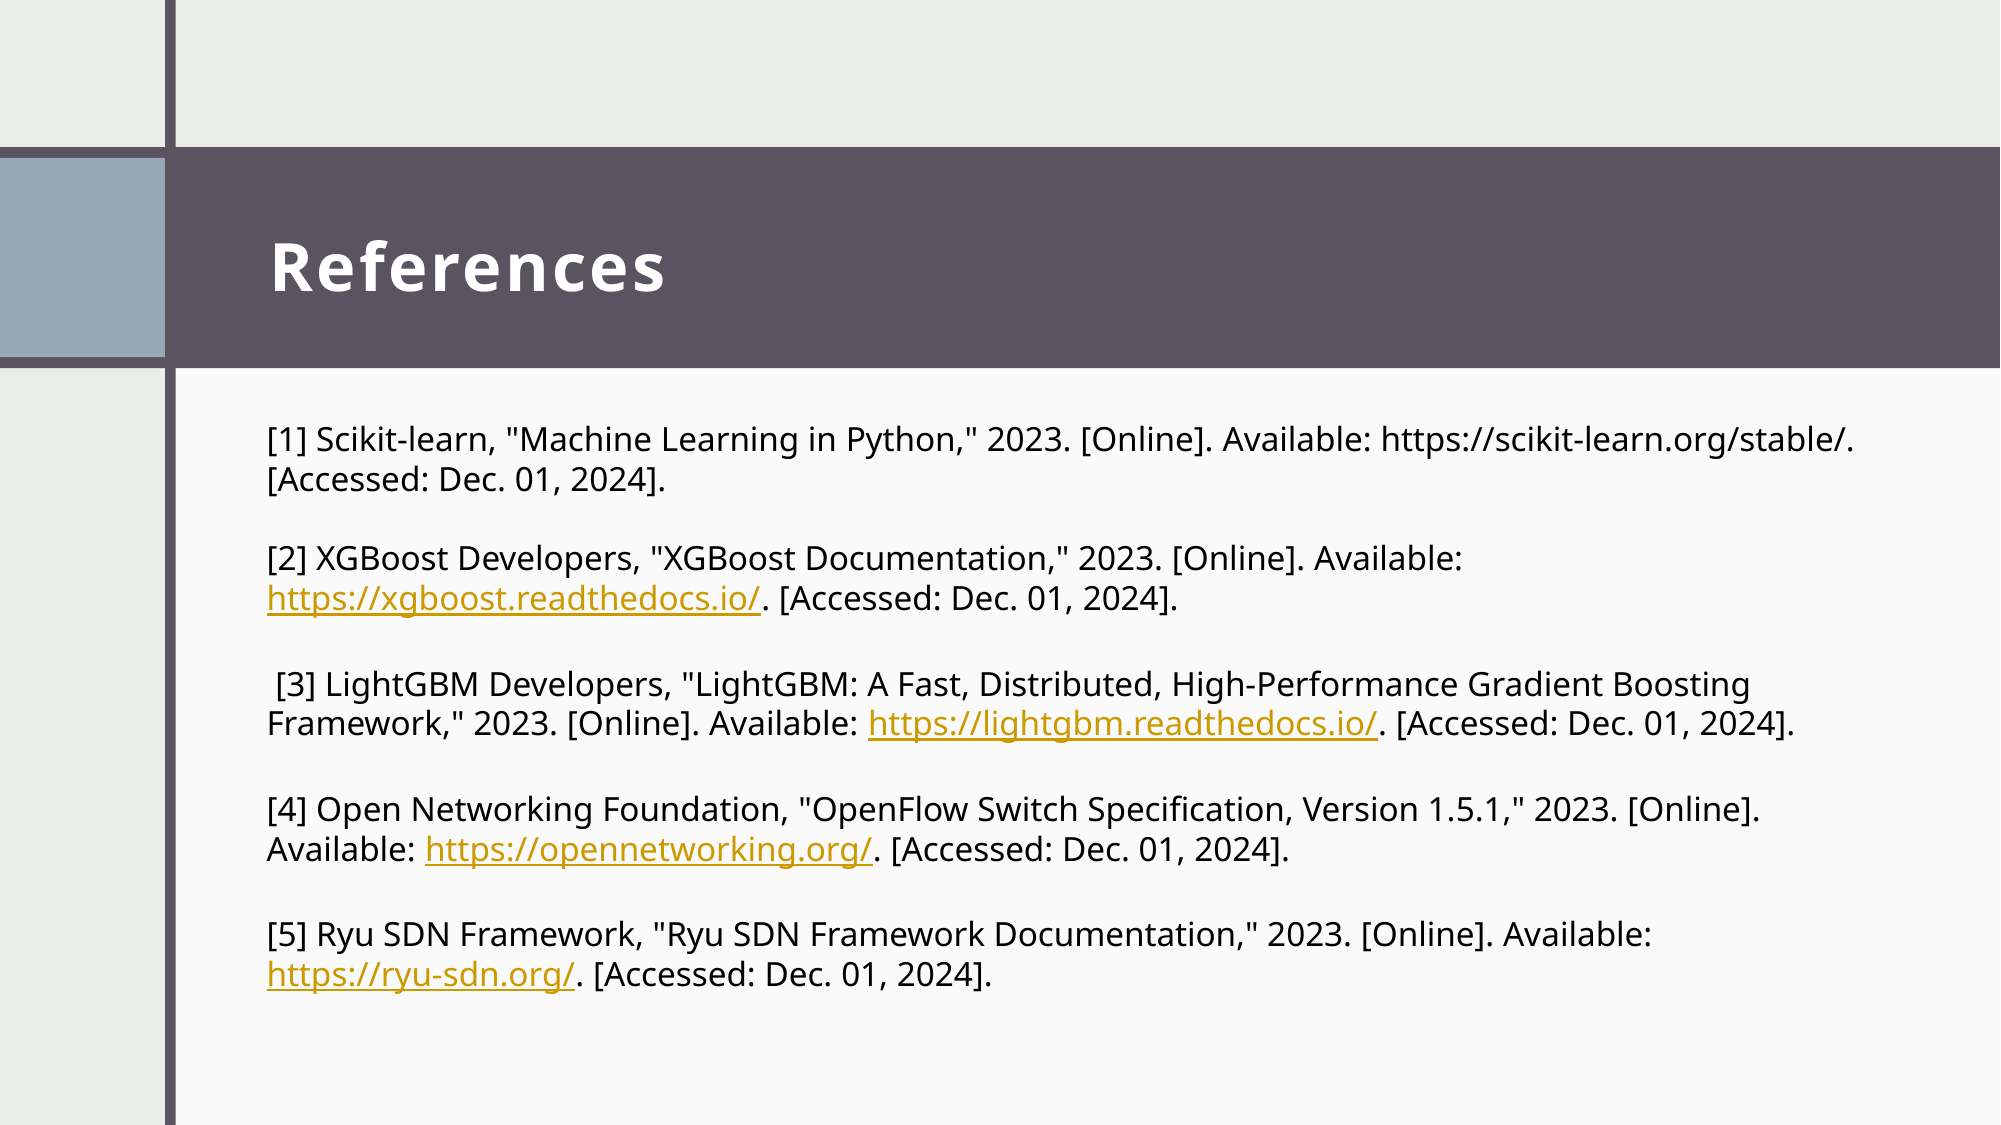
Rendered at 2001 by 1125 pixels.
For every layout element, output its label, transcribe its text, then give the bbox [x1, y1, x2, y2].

text_box [1] Scikit-learn, "Machine Learning in Python," 2023. [Online]. Available: https://scikit-learn.org/stable/. [Accessed: Dec. 01, 2024]. [2] XGBoost Developers, "XGBoost Documentation," 2023. [Online]. Available: https://xgboost.readthedocs.io/. [Accessed: Dec. 01, 2024]. [3] LightGBM Developers, "LightGBM: A Fast, Distributed, High-Performance Gradient Boosting Framework," 2023. [Online]. Available: https://lightgbm.readthedocs.io/. [Accessed: Dec. 01, 2024]. [4] Open Networking Foundation, "OpenFlow Switch Specification, Version 1.5.1," 2023. [Online]. Available: https://opennetworking.org/. [Accessed: Dec. 01, 2024]. [5] Ryu SDN Framework, "Ryu SDN Framework Documentation," 2023. [Online]. Available: https://ryu-sdn.org/. [Accessed: Dec. 01, 2024]. [251, 410, 1914, 1125]
title References [251, 157, 1895, 358]
